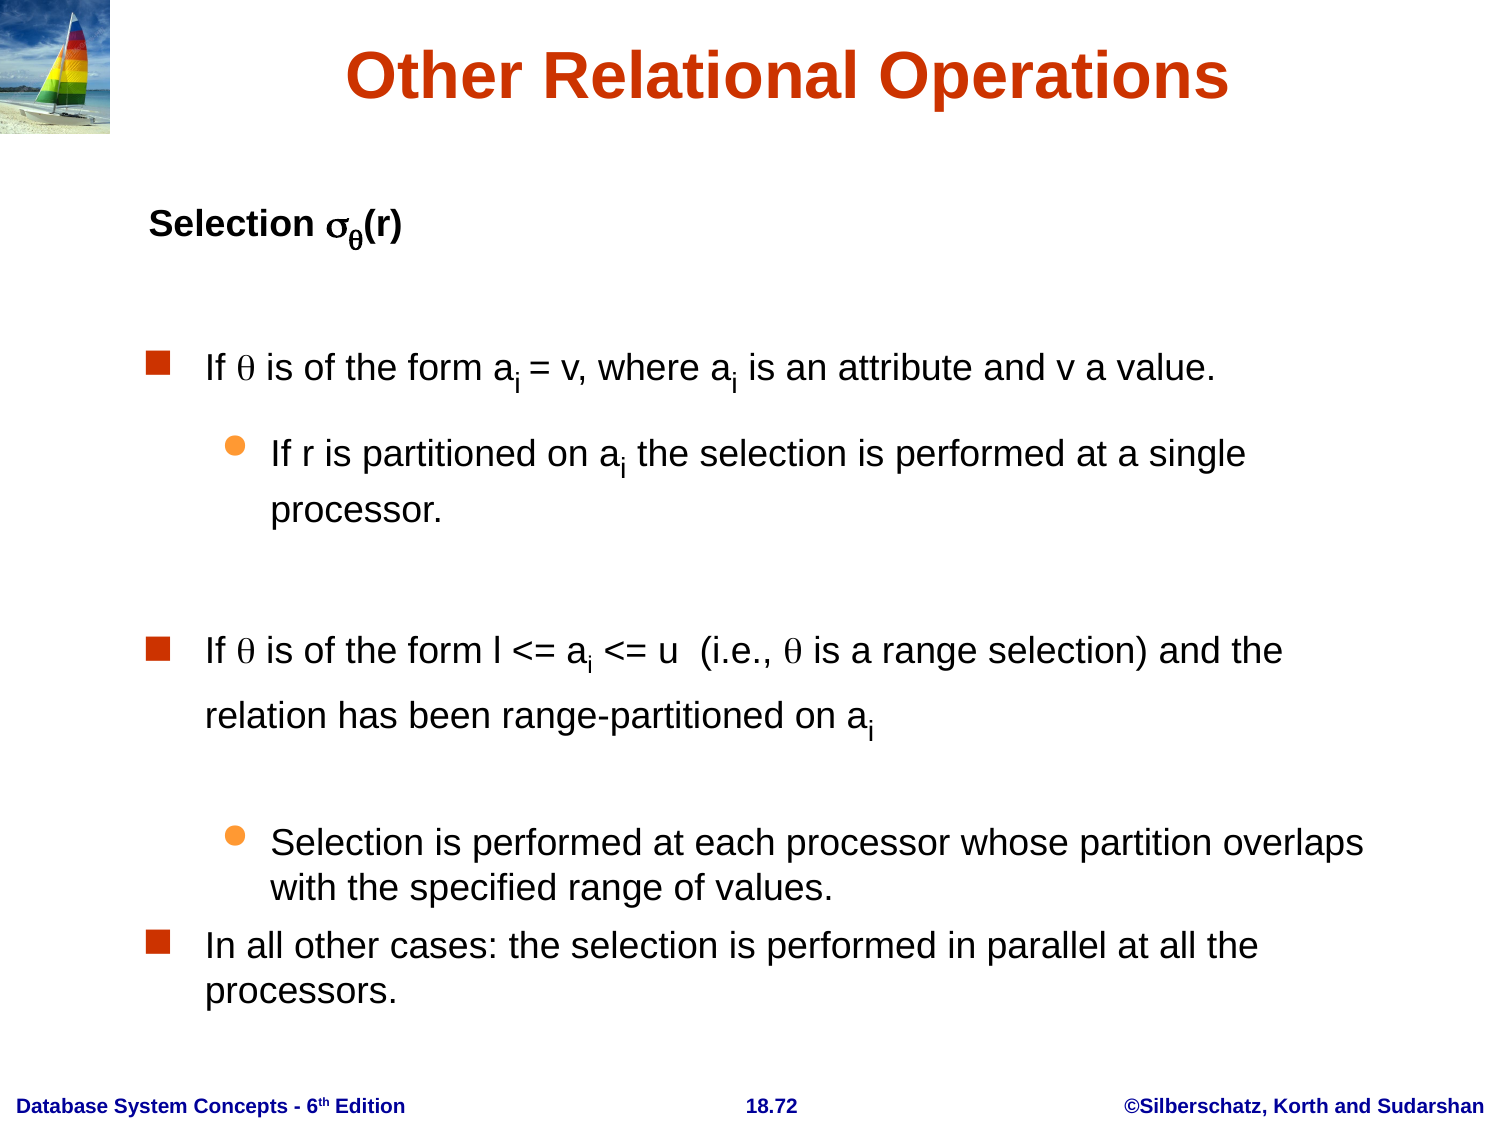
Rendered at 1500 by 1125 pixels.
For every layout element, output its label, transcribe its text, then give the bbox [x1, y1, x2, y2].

list Selection (r) If  is of the form ai = v, where ai is an attribute and v a value. If r is partitioned on ai the selection is performed at a single processor. If  is of the form l <= ai <= u (i.e.,  is a range selection) and the relation has been range-partitioned on ai Selection is performed at each processor whose partition overlaps with the specified range of values. In all other cases: the selection is performed in parallel at all the processors. [133, 179, 1391, 984]
title Other Relational Operations [125, 18, 1452, 120]
picture [0, 0, 110, 134]
